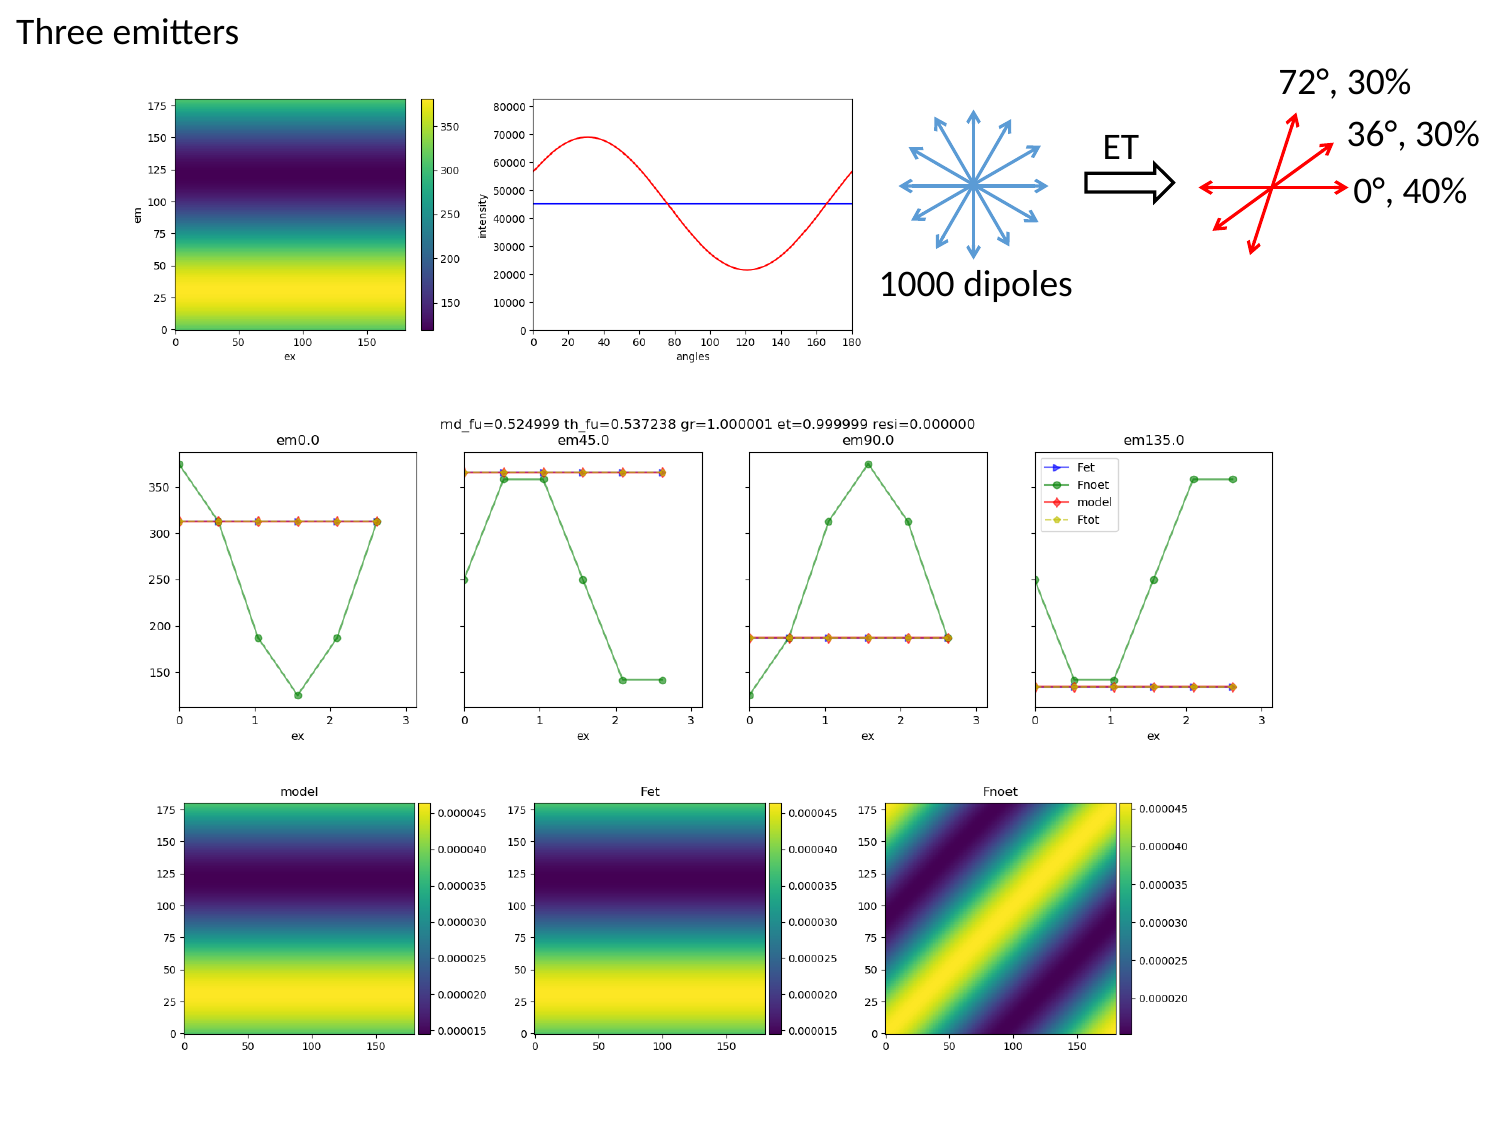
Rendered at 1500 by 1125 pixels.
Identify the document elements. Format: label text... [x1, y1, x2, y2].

text_box [1084, 162, 1175, 204]
picture [0, 766, 1282, 1067]
picture [2, 412, 1413, 743]
picture [37, 62, 943, 363]
text_box 72°, 30% [1263, 49, 1427, 110]
text_box 36°, 30% [1331, 101, 1495, 162]
text_box 0°, 40% [1338, 162, 1483, 219]
text_box Three emitters [1, 0, 255, 60]
text_box ET [1087, 114, 1155, 175]
text_box 1000 dipoles [943, 251, 1097, 312]
